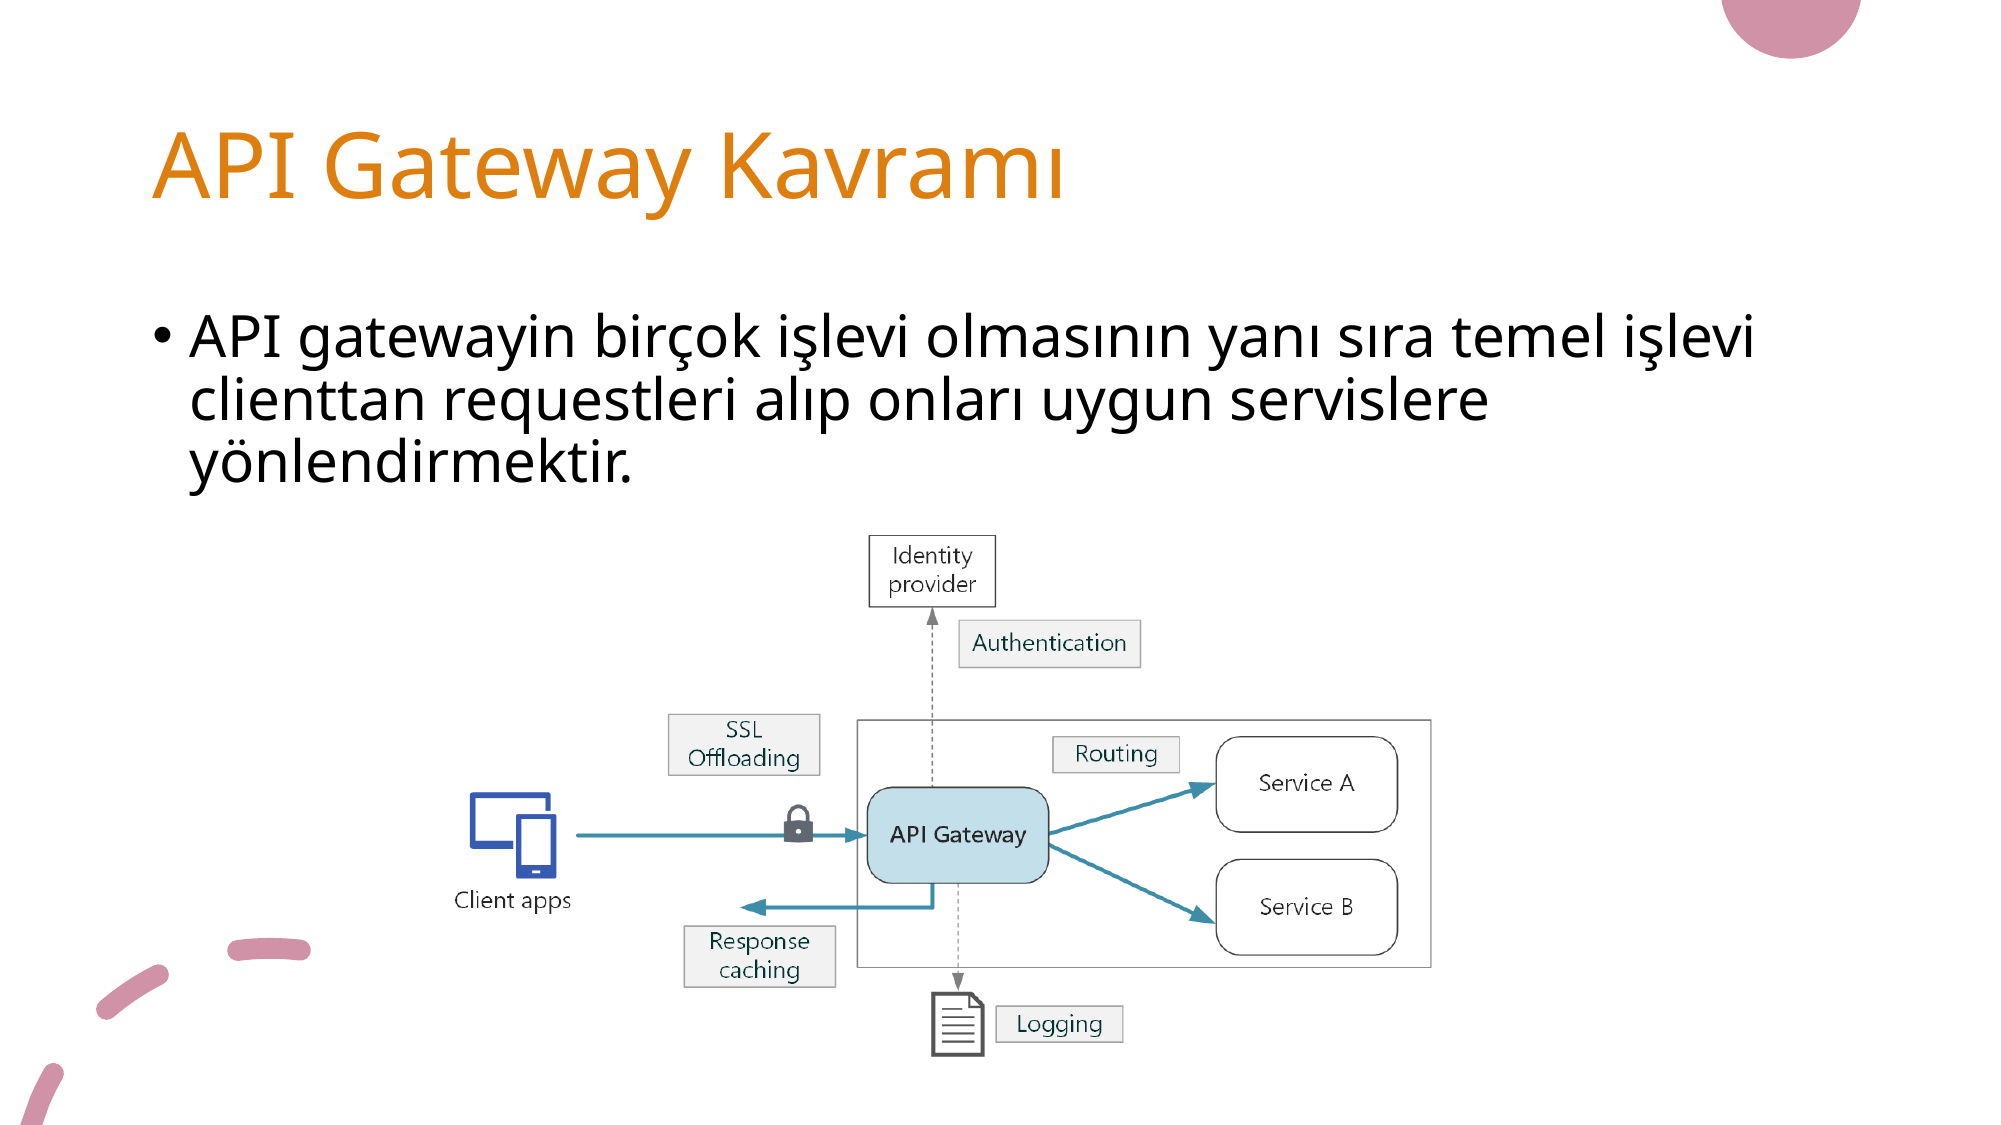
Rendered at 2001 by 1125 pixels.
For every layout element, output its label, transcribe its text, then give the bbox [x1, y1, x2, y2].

title API Gateway Kavramı [137, 59, 1863, 278]
picture [413, 531, 1432, 1057]
list API gatewayin birçok işlevi olmasının yanı sıra temel işlevi clienttan requestleri alıp onları uygun servislere yönlendirmektir. [137, 299, 1863, 933]
